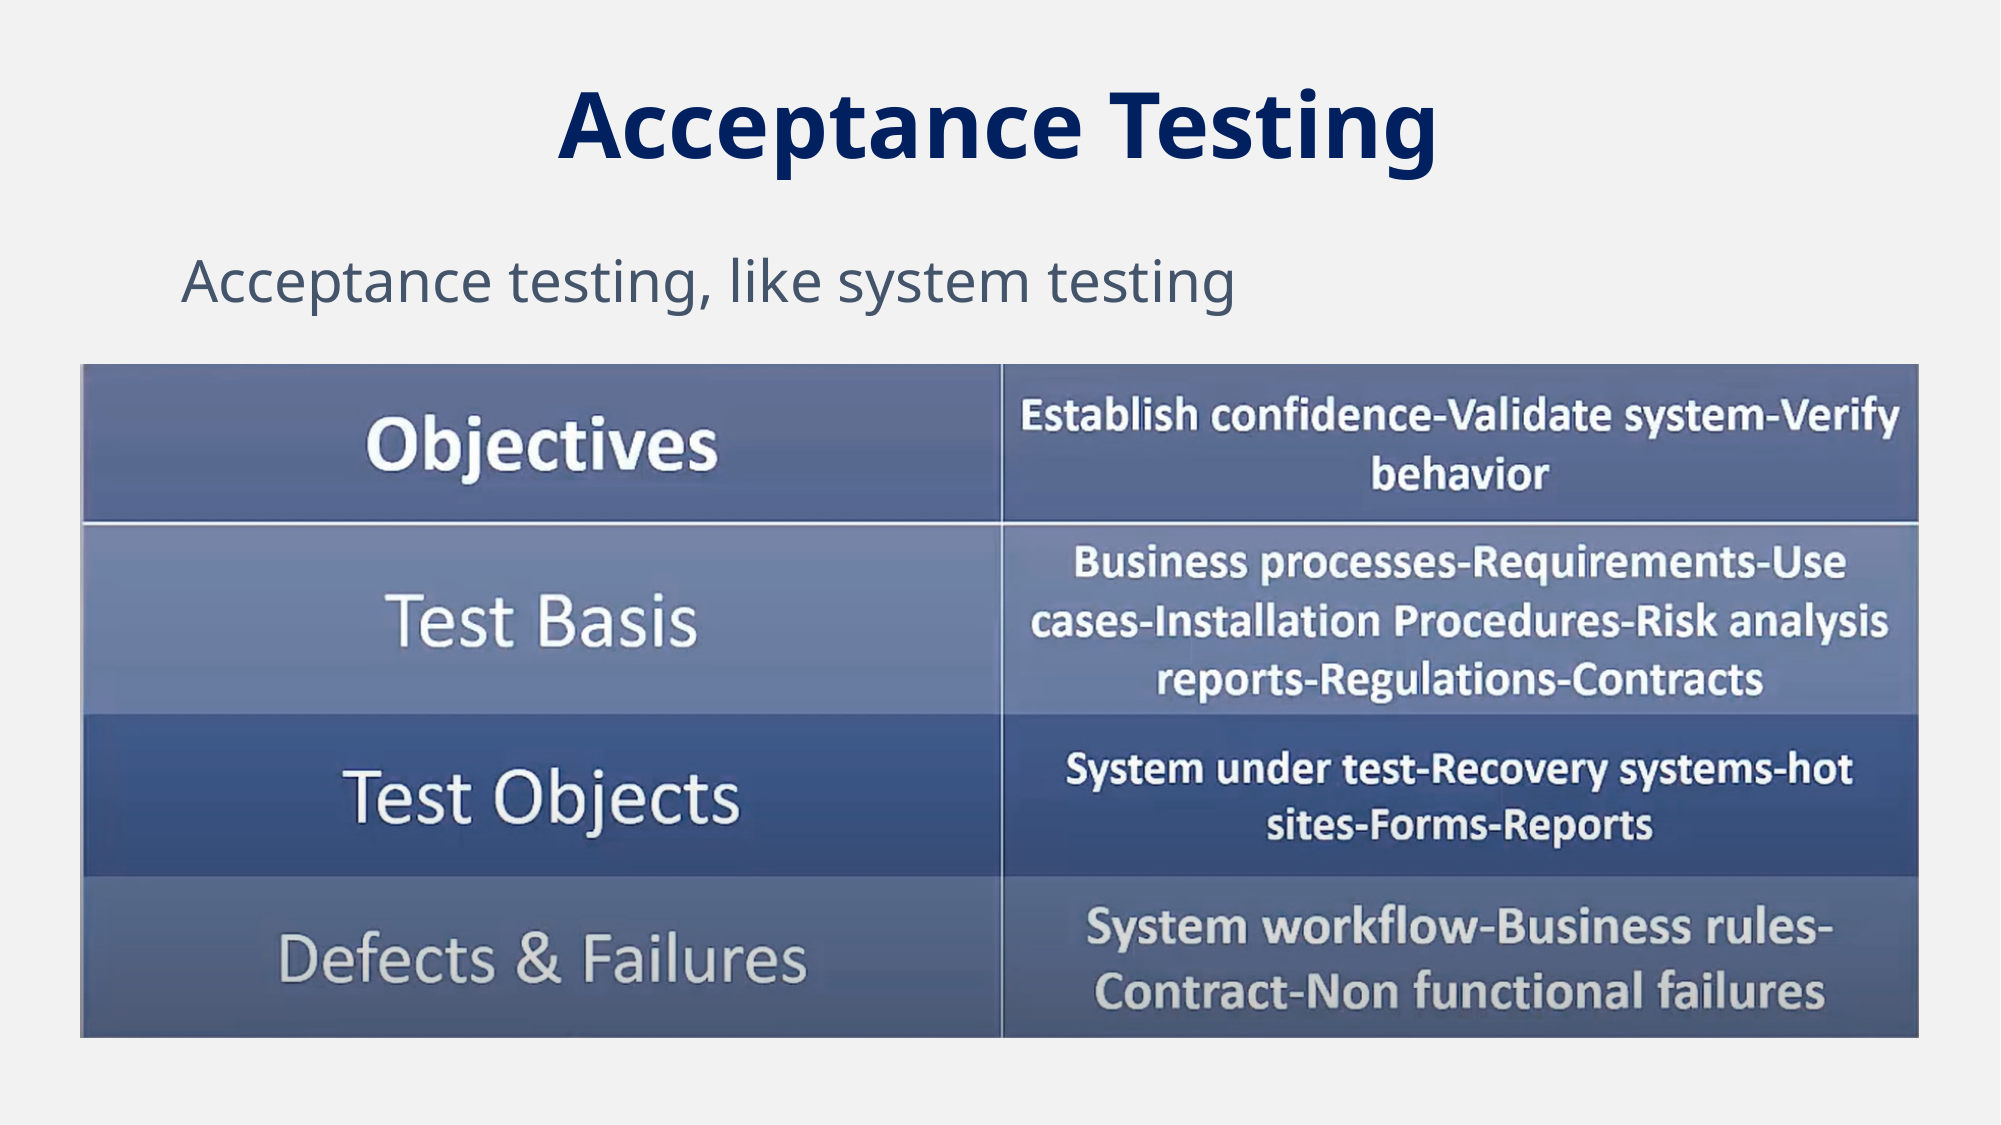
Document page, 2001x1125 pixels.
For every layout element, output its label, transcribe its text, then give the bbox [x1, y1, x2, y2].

picture [80, 364, 1920, 1038]
text_box Acceptance Testing [137, 59, 1863, 196]
text_box Acceptance testing, like system testing [166, 236, 1252, 322]
